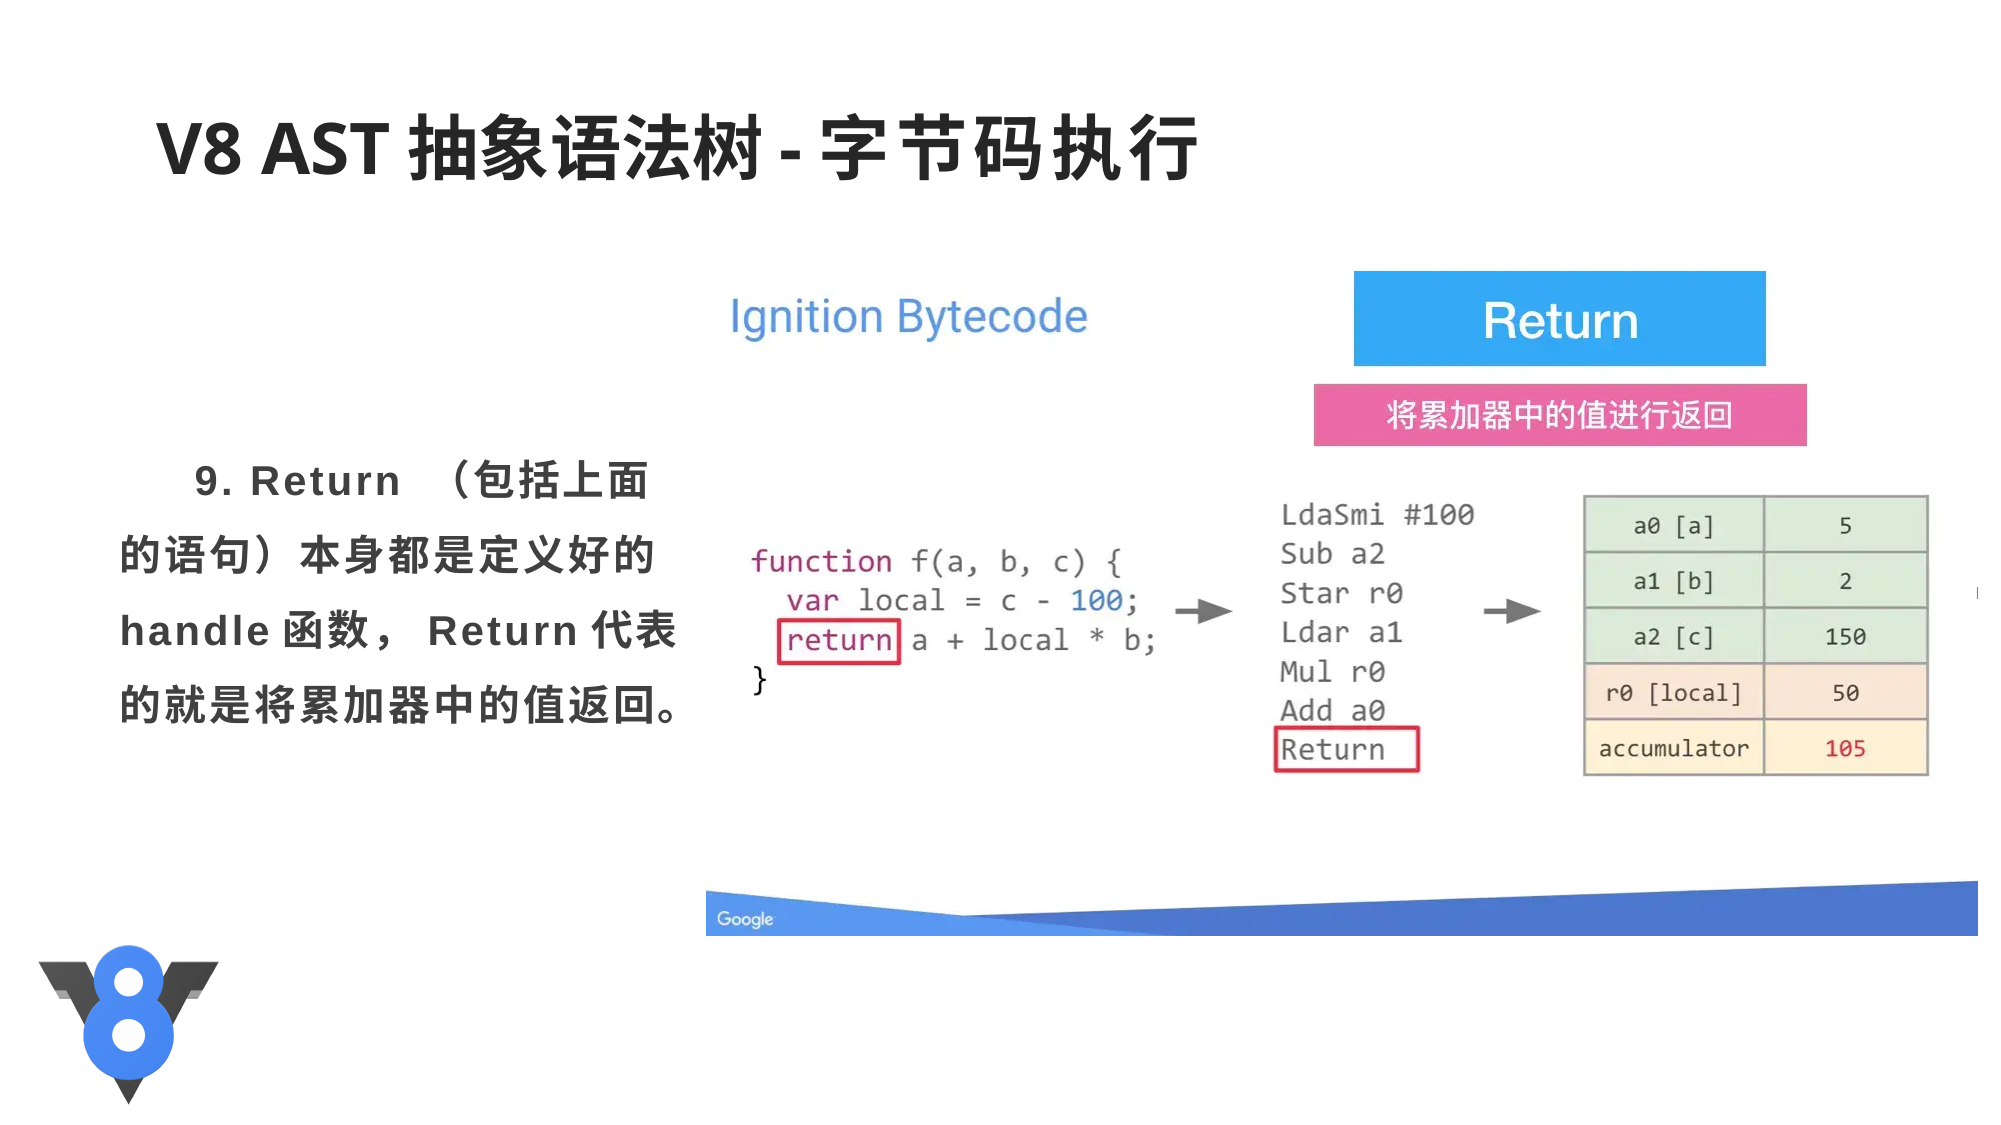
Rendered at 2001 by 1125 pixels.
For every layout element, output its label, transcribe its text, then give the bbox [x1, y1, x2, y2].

text_box 9. Return （包括上面的语句）本身都是定义好的handle函数，Return代表的就是将累加器中的值返回。 [107, 422, 706, 850]
text_box V8 AST抽象语法树-字节码执行 [141, 70, 1216, 225]
picture [706, 255, 1978, 936]
picture [30, 929, 227, 1125]
